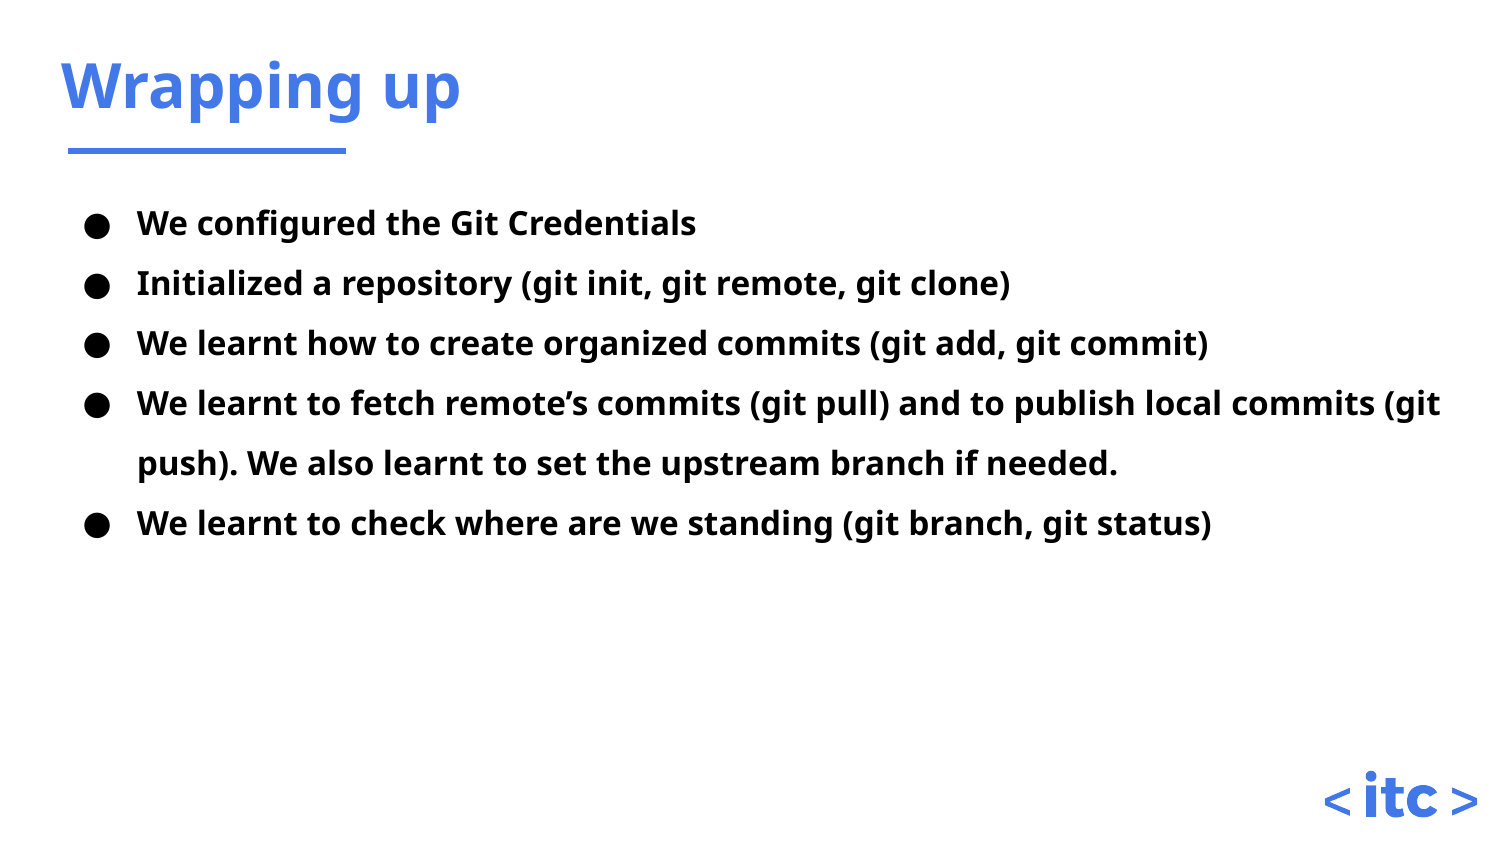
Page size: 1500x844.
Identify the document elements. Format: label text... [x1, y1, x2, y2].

text_box Wrapping up [46, 39, 1492, 136]
text_box We configured the Git Credentials Initialized a repository (git init, git remote, git clone) We learnt how to create organized commits (git add, git commit) We learnt to fetch remote’s commits (git pull) and to publish local commits (git push). We also learnt to set the upstream branch if needed. We learnt to check where are we standing (git branch, git status) [46, 167, 1470, 828]
picture [1316, 759, 1485, 828]
